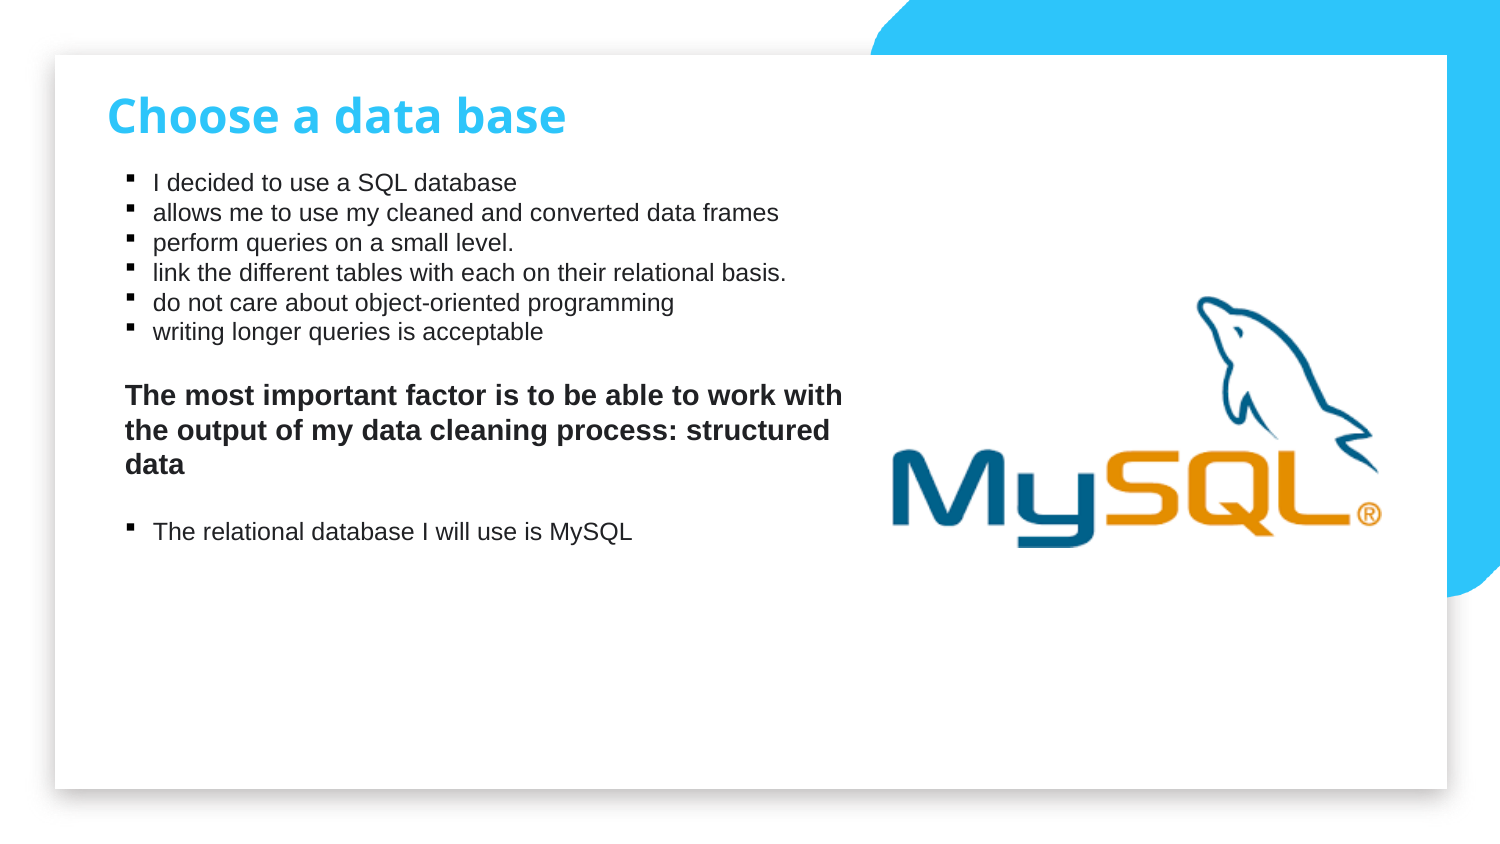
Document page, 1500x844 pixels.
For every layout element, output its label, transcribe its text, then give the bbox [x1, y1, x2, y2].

text_box Choose a data base [91, 70, 893, 152]
picture [0, 0, 1500, 844]
text_box [352, 209, 1500, 285]
text_box I decided to use a SQL database allows me to use my cleaned and converted data frames perform queries on a small level. link the different tables with each on their relational basis. do not care about object-oriented programming writing longer queries is acceptable The most important factor is to be able to work with the output of my data cleaning process: structured data The relational database I will use is MySQL [110, 152, 875, 701]
